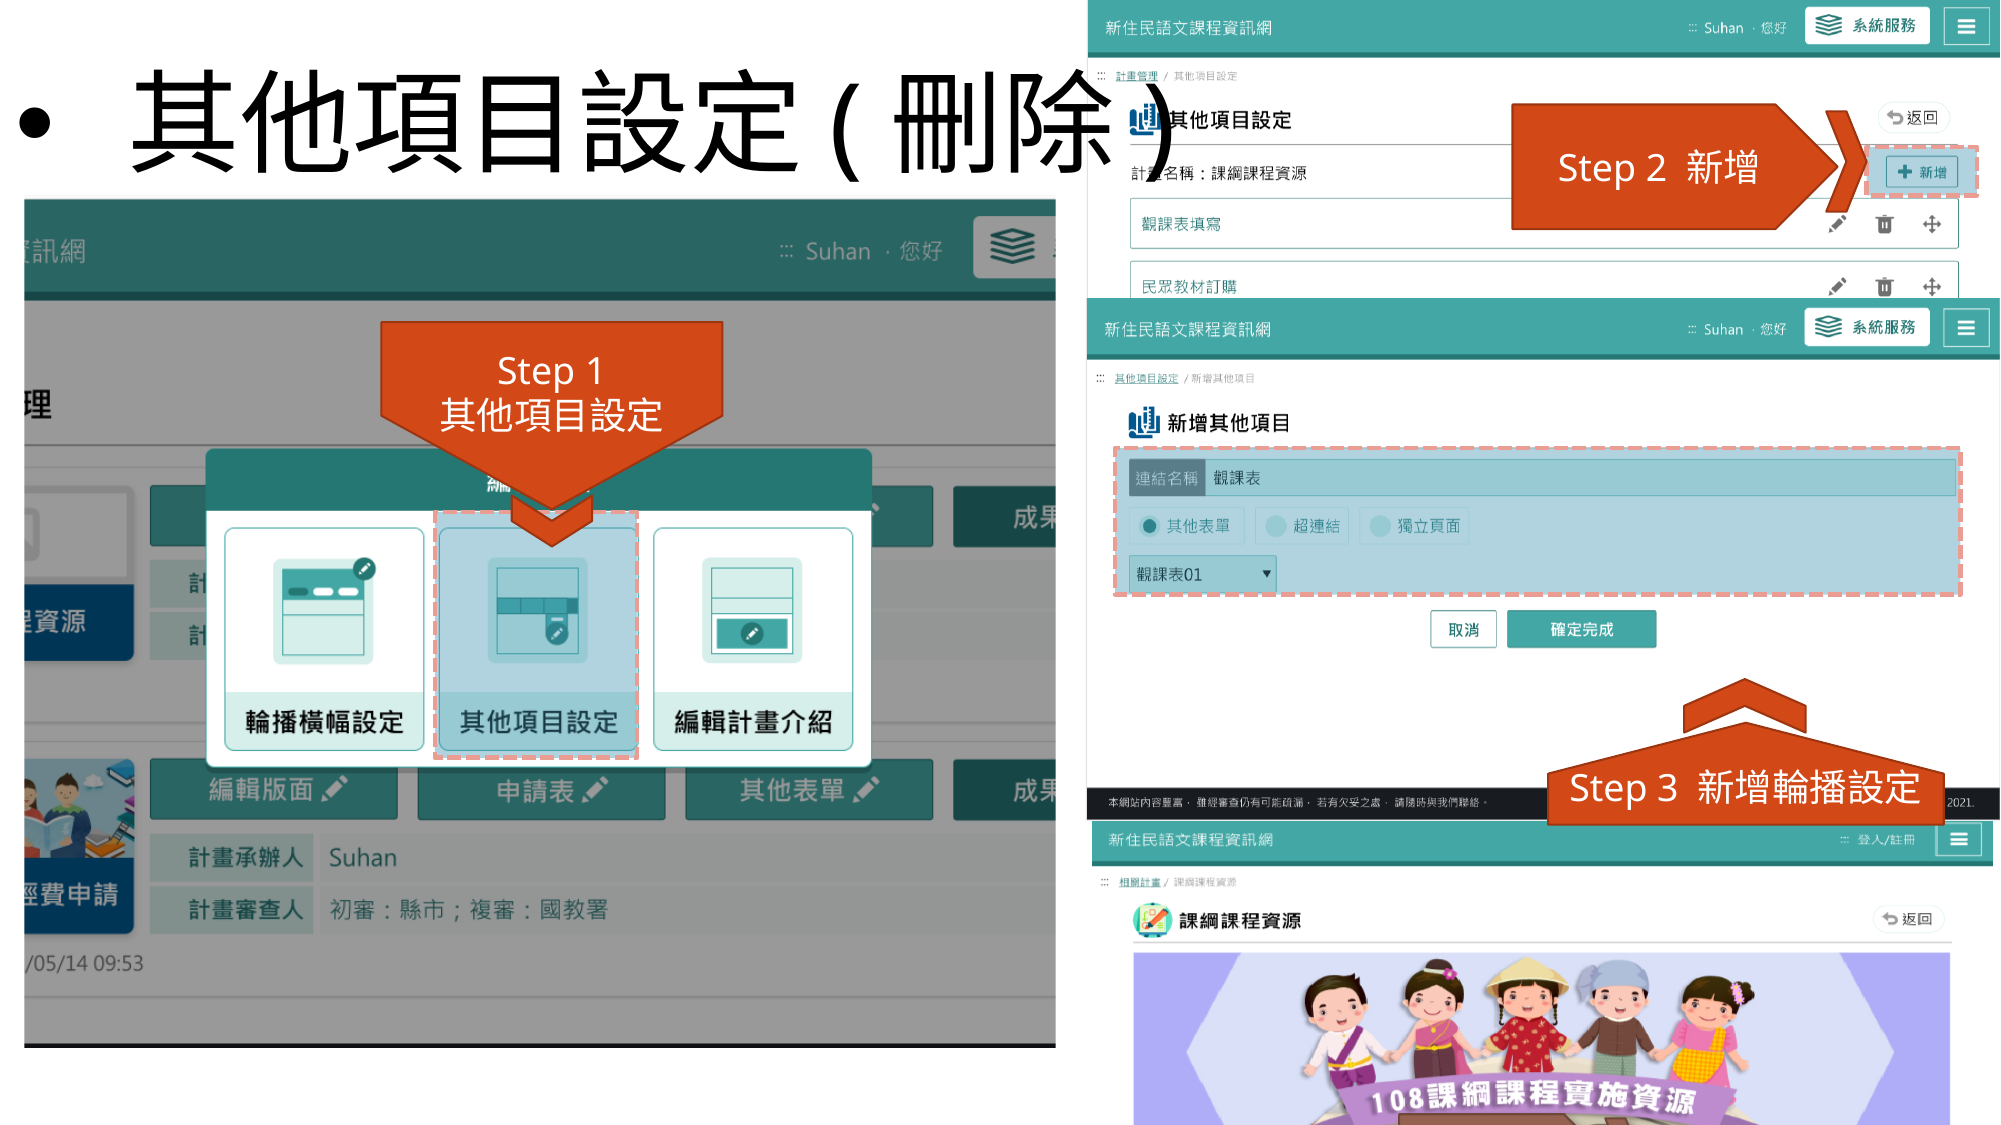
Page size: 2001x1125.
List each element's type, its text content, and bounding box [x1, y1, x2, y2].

picture [1085, 0, 2000, 1125]
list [26, 197, 1055, 1046]
title 其他項目設定(刪除) [0, 0, 1086, 261]
